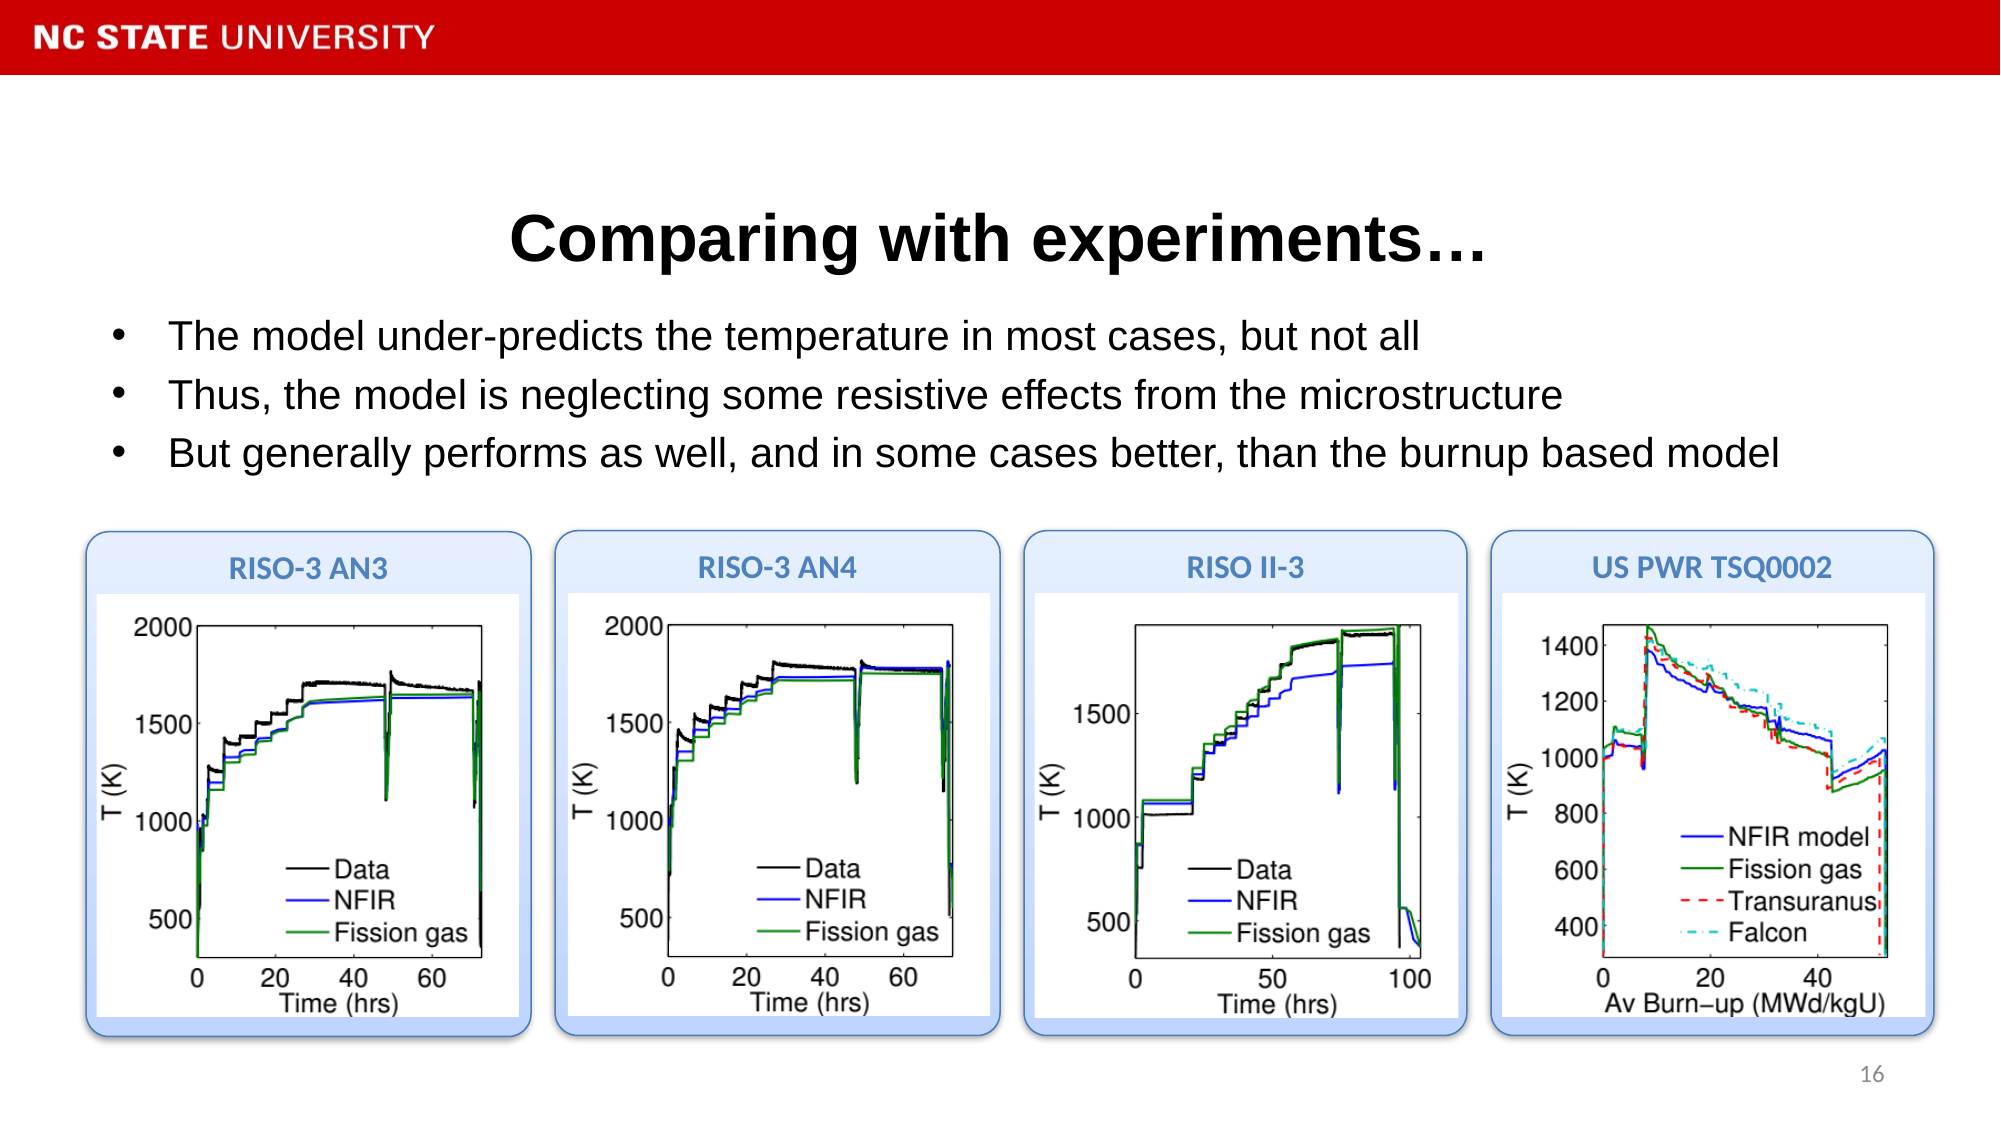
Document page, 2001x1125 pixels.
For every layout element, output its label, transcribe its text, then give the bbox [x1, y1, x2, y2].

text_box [85, 531, 532, 1037]
picture [0, 0, 2000, 75]
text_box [1023, 530, 1468, 1036]
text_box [554, 530, 1001, 1036]
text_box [1490, 530, 1935, 1036]
list The model under-predicts the temperature in most cases, but not all Thus, the model is neglecting some resistive effects from the microstructure But generally performs as well, and in some cases better, than the burnup based model [96, 301, 1897, 953]
slide_number 16 [1433, 1042, 1900, 1103]
title Comparing with experiments… [99, 147, 1900, 323]
